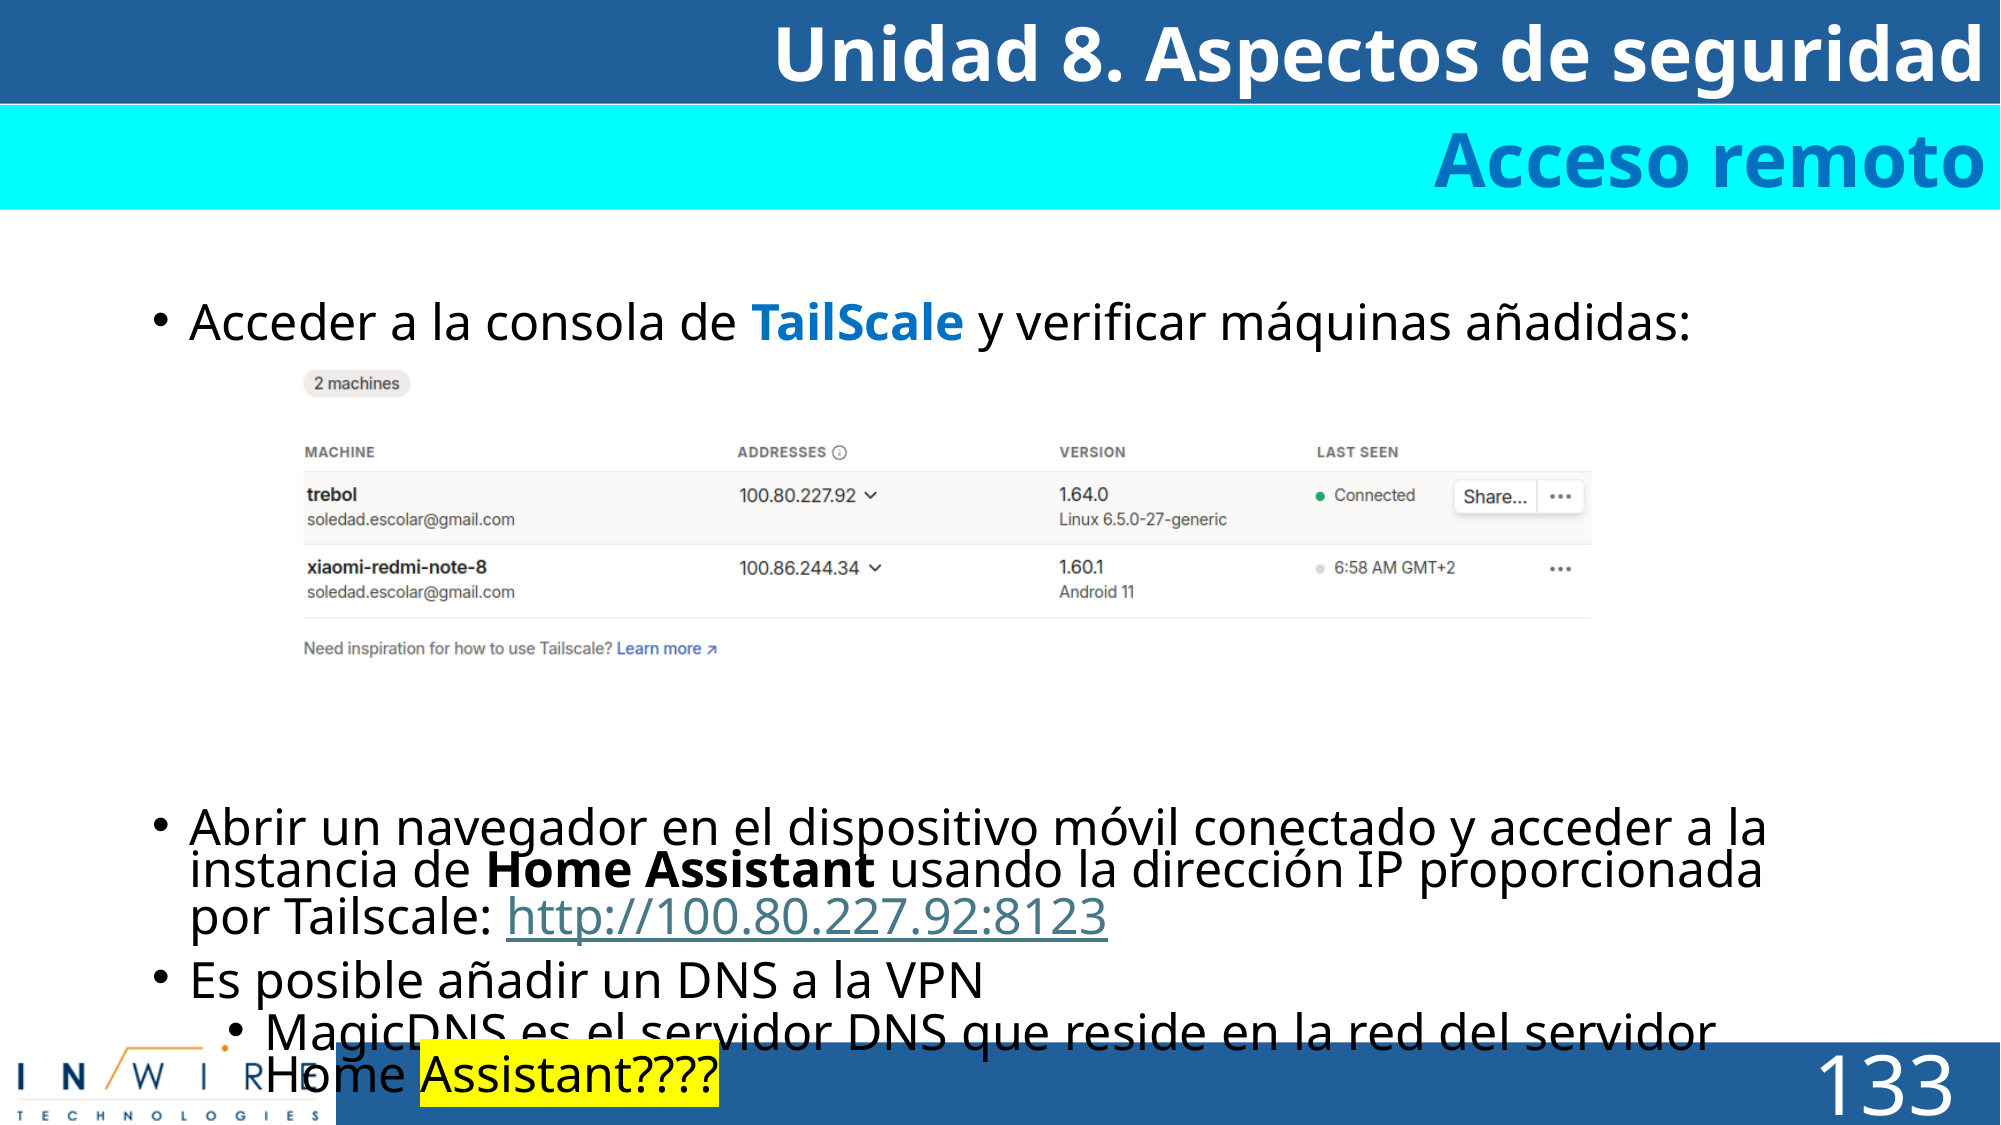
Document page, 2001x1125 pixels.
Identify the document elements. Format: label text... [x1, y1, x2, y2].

text_box Unidad 8. Aspectos de seguridad [0, 0, 2000, 104]
picture [0, 1037, 137, 1125]
list Acceder a la consola de TailScale y verificar máquinas añadidas: Abrir un navegador en el dispositivo móvil conectado y acceder a la instancia de Home Assistant usando la dirección IP proporcionada por Tailscale: http://100.80.227.92:8123 Es posible añadir un DNS a la VPN MagicDNS es el servidor DNS que reside en la red del servidor Home Assistant???? [137, 299, 1863, 1125]
picture [261, 364, 1656, 660]
text_box Acceso remoto [0, 104, 2000, 210]
